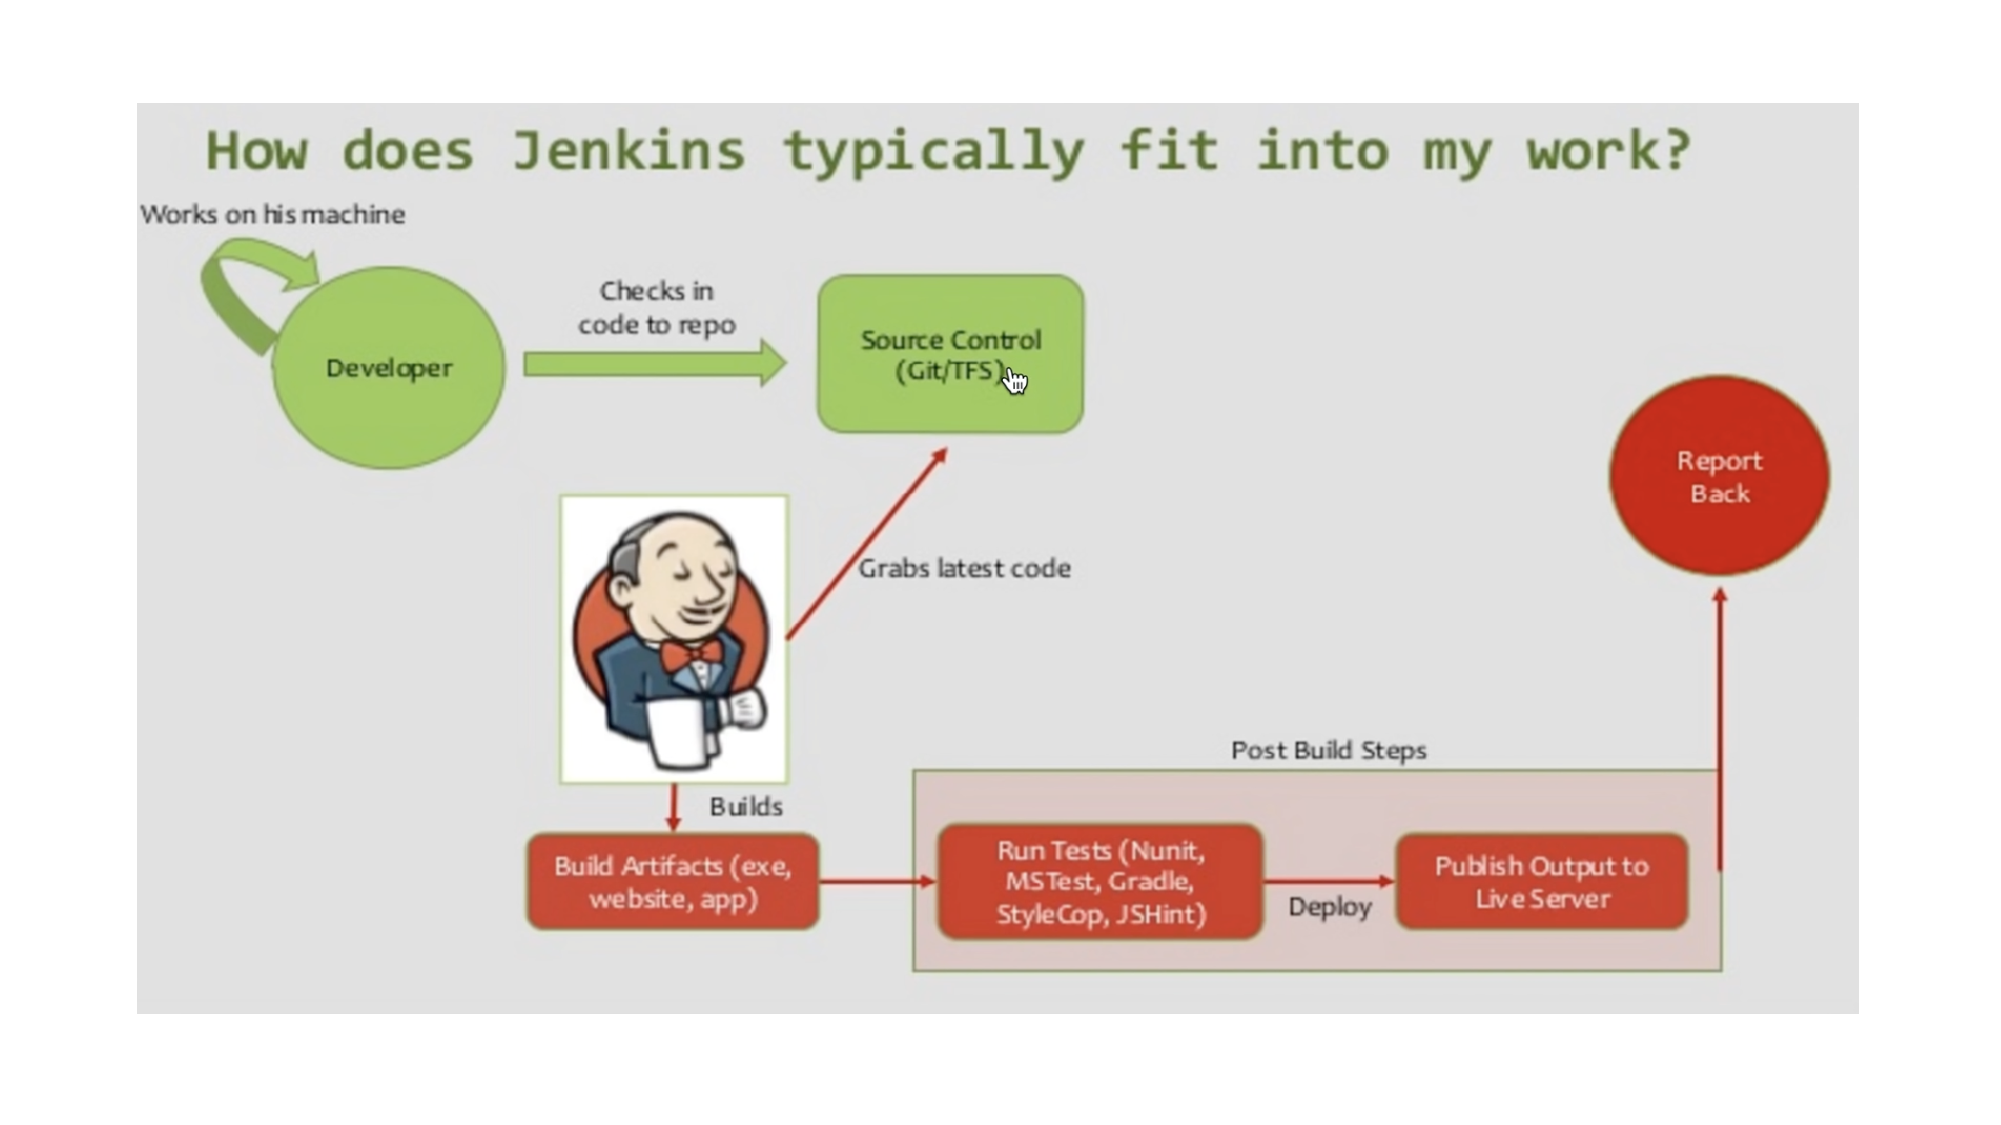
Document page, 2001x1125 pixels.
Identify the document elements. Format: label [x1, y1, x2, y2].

list [136, 102, 1860, 1014]
